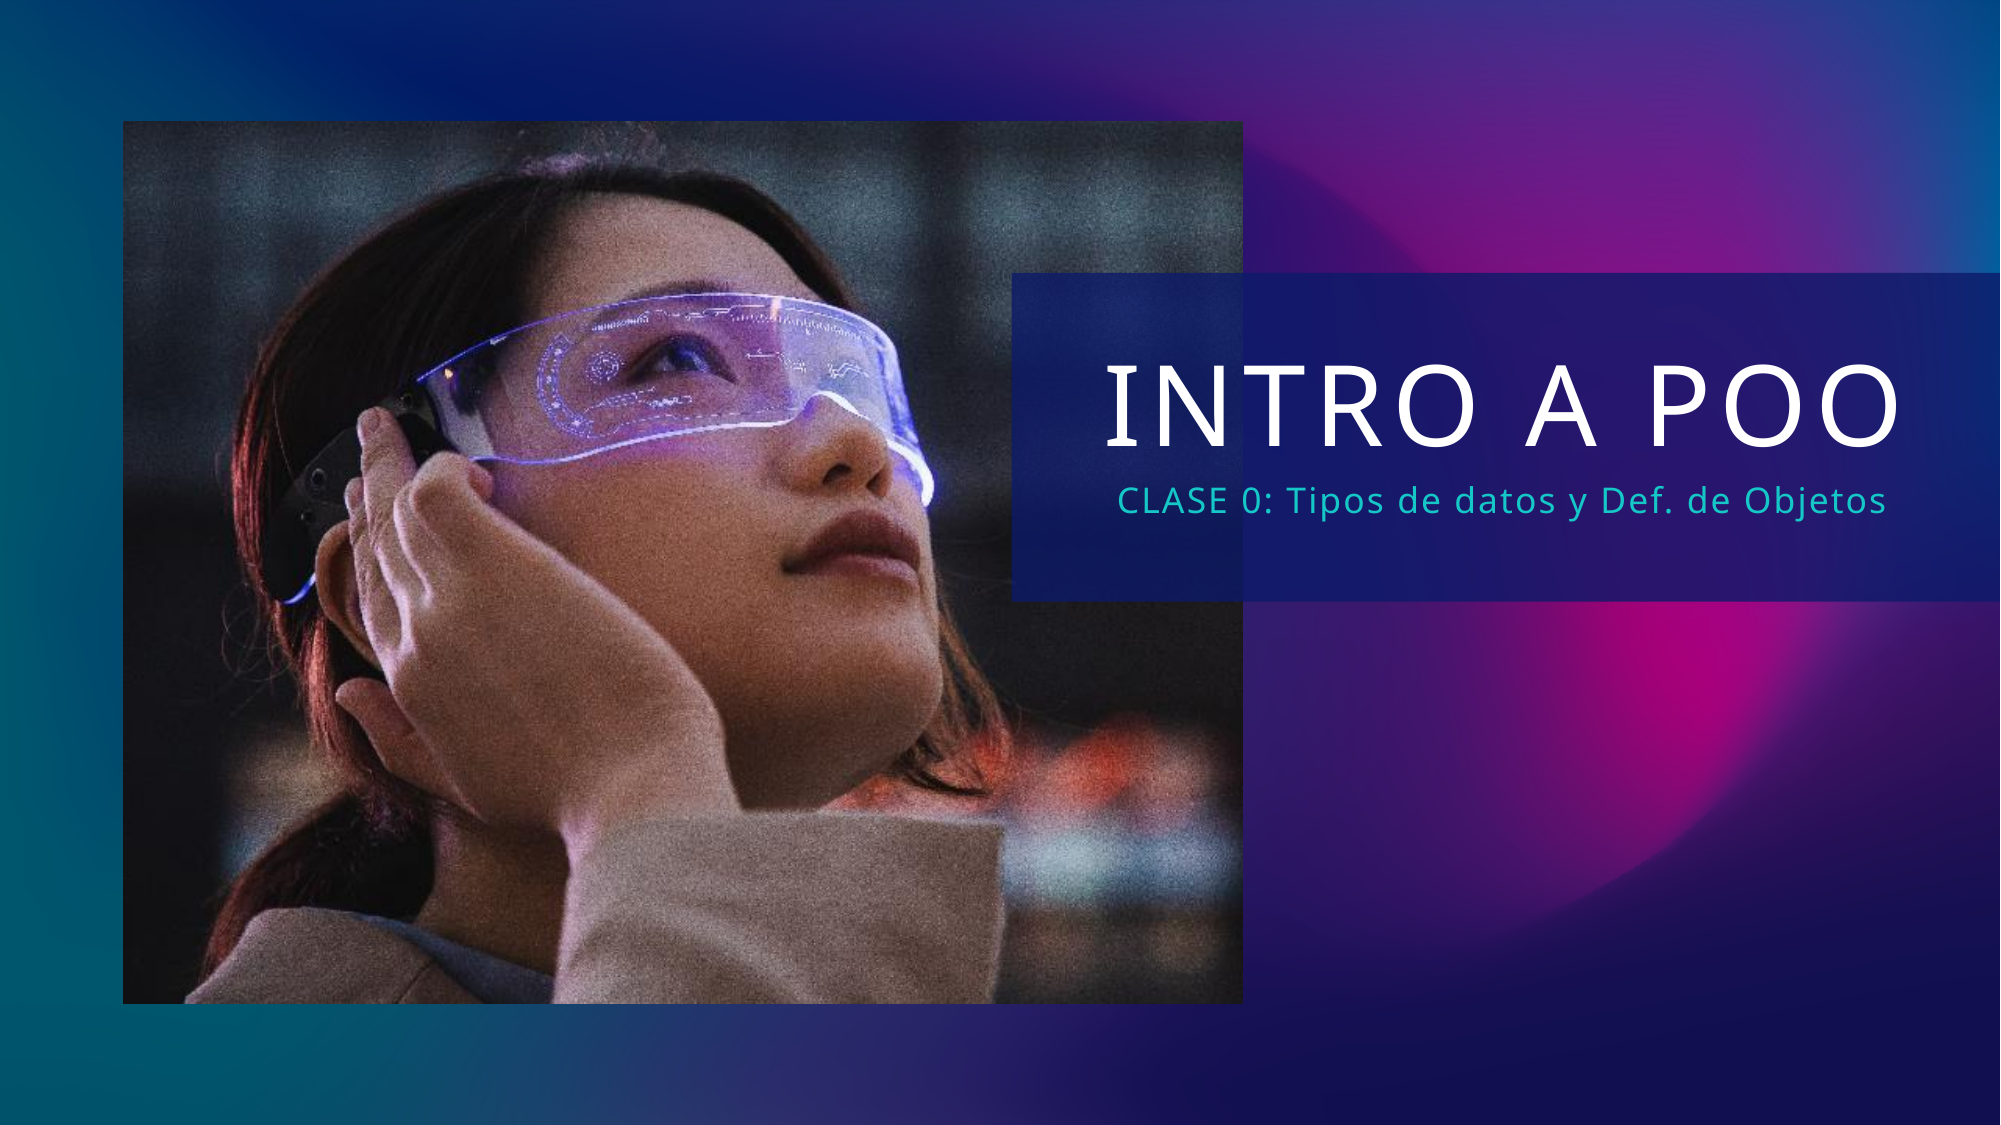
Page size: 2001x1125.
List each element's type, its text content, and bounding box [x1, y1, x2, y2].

list CLASE 0: Tipos de datos y Def. de Objetos [1243, 475, 1910, 531]
picture [0, 0, 2000, 1125]
title Intro a POO [1243, 272, 2000, 602]
